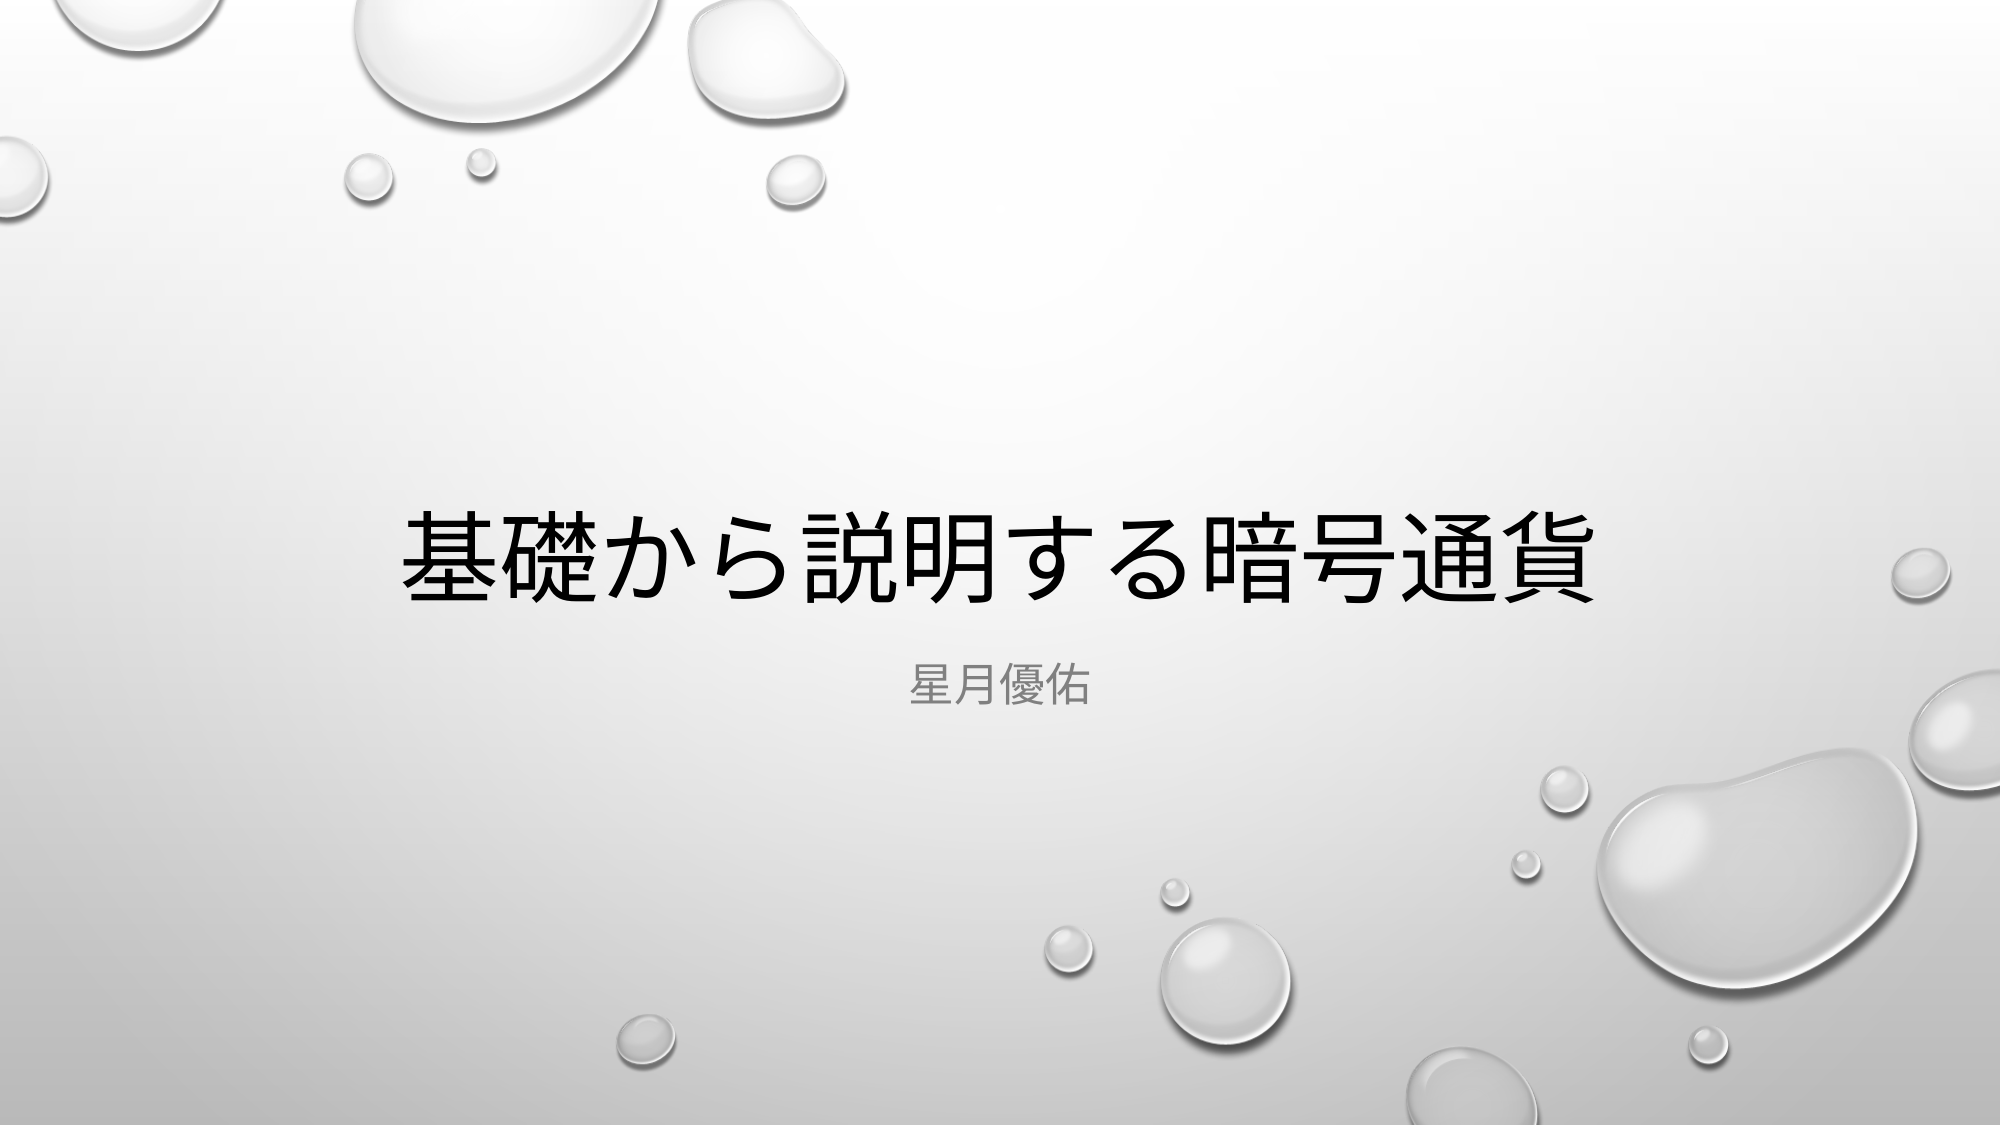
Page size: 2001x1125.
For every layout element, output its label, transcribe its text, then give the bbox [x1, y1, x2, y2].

subtitle 星月優佑 [287, 637, 1713, 863]
picture [0, 0, 2000, 1125]
title 基礎から説明する暗号通貨 [287, 213, 1713, 625]
